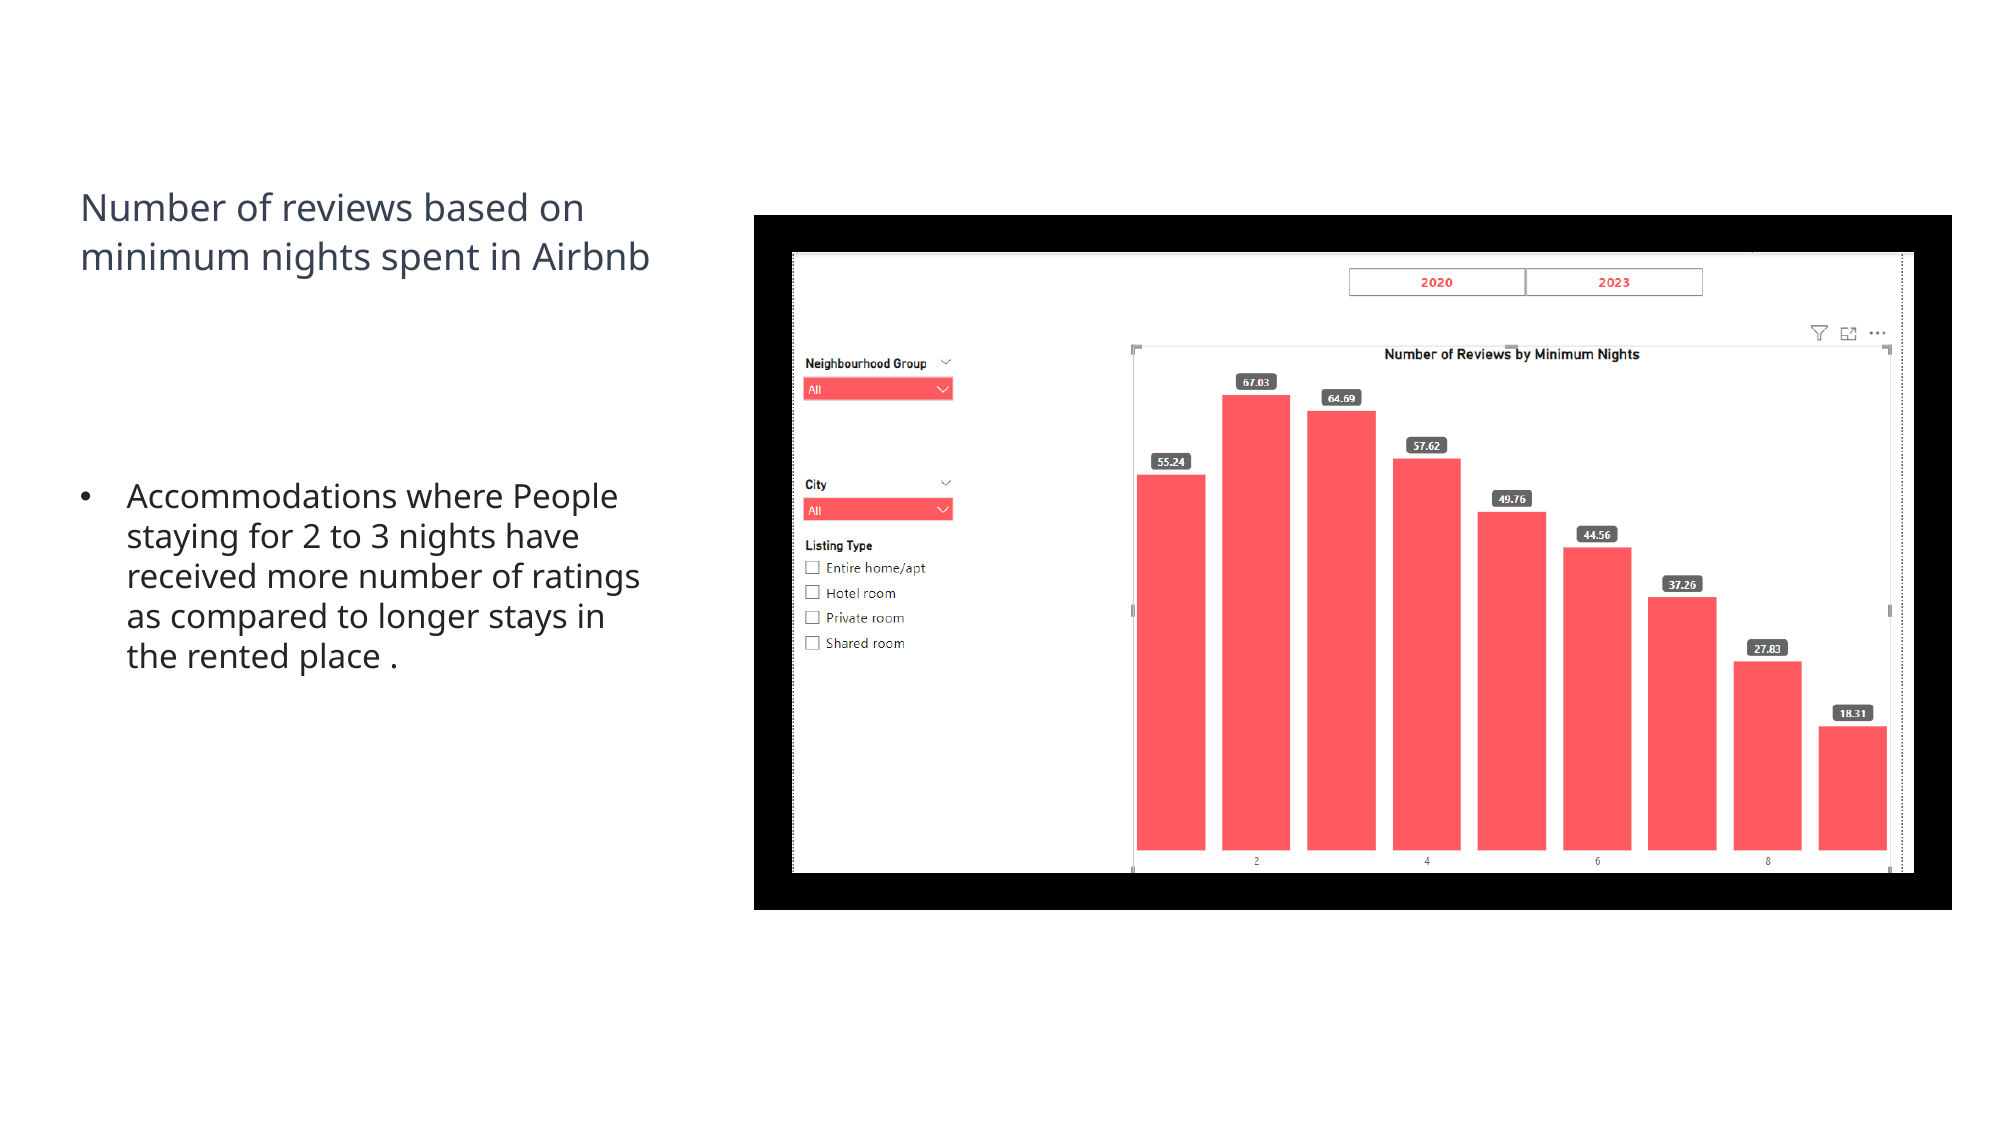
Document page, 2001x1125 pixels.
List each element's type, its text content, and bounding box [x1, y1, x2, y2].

picture [791, 252, 1915, 873]
text_box Number of reviews based on minimum nights spent in Airbnb [64, 153, 669, 306]
text_box Accommodations where People staying for 2 to 3 nights have received more number of ratings as compared to longer stays in the rented place . [64, 468, 658, 723]
text_box [20, 445, 625, 972]
